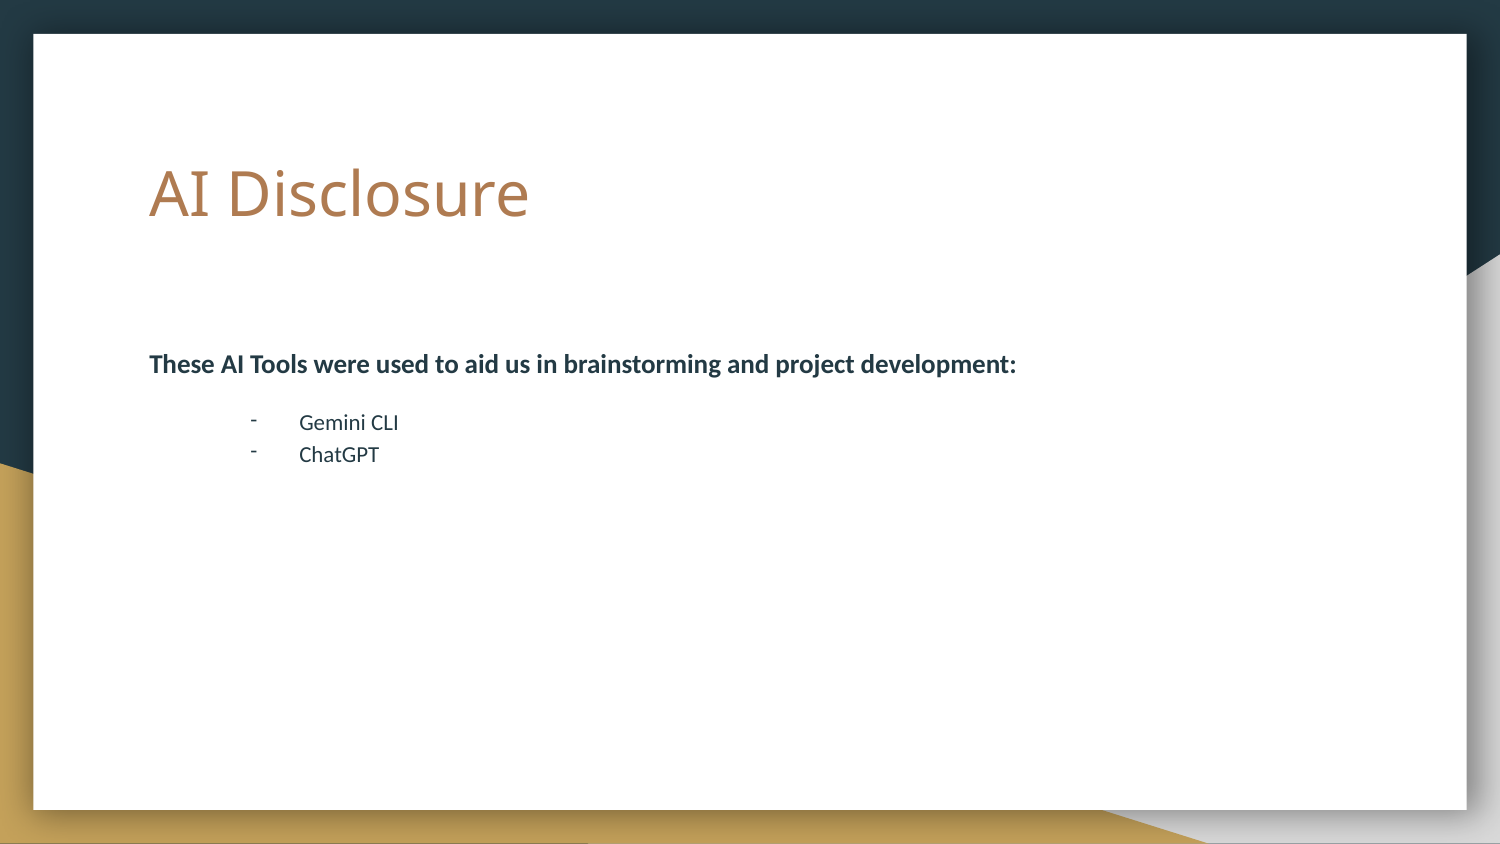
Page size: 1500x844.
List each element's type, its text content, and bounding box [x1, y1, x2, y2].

title AI Disclosure [134, 138, 1366, 296]
list These AI Tools were used to aid us in brainstorming and project development: Gemini CLI ChatGPT [134, 326, 1366, 729]
